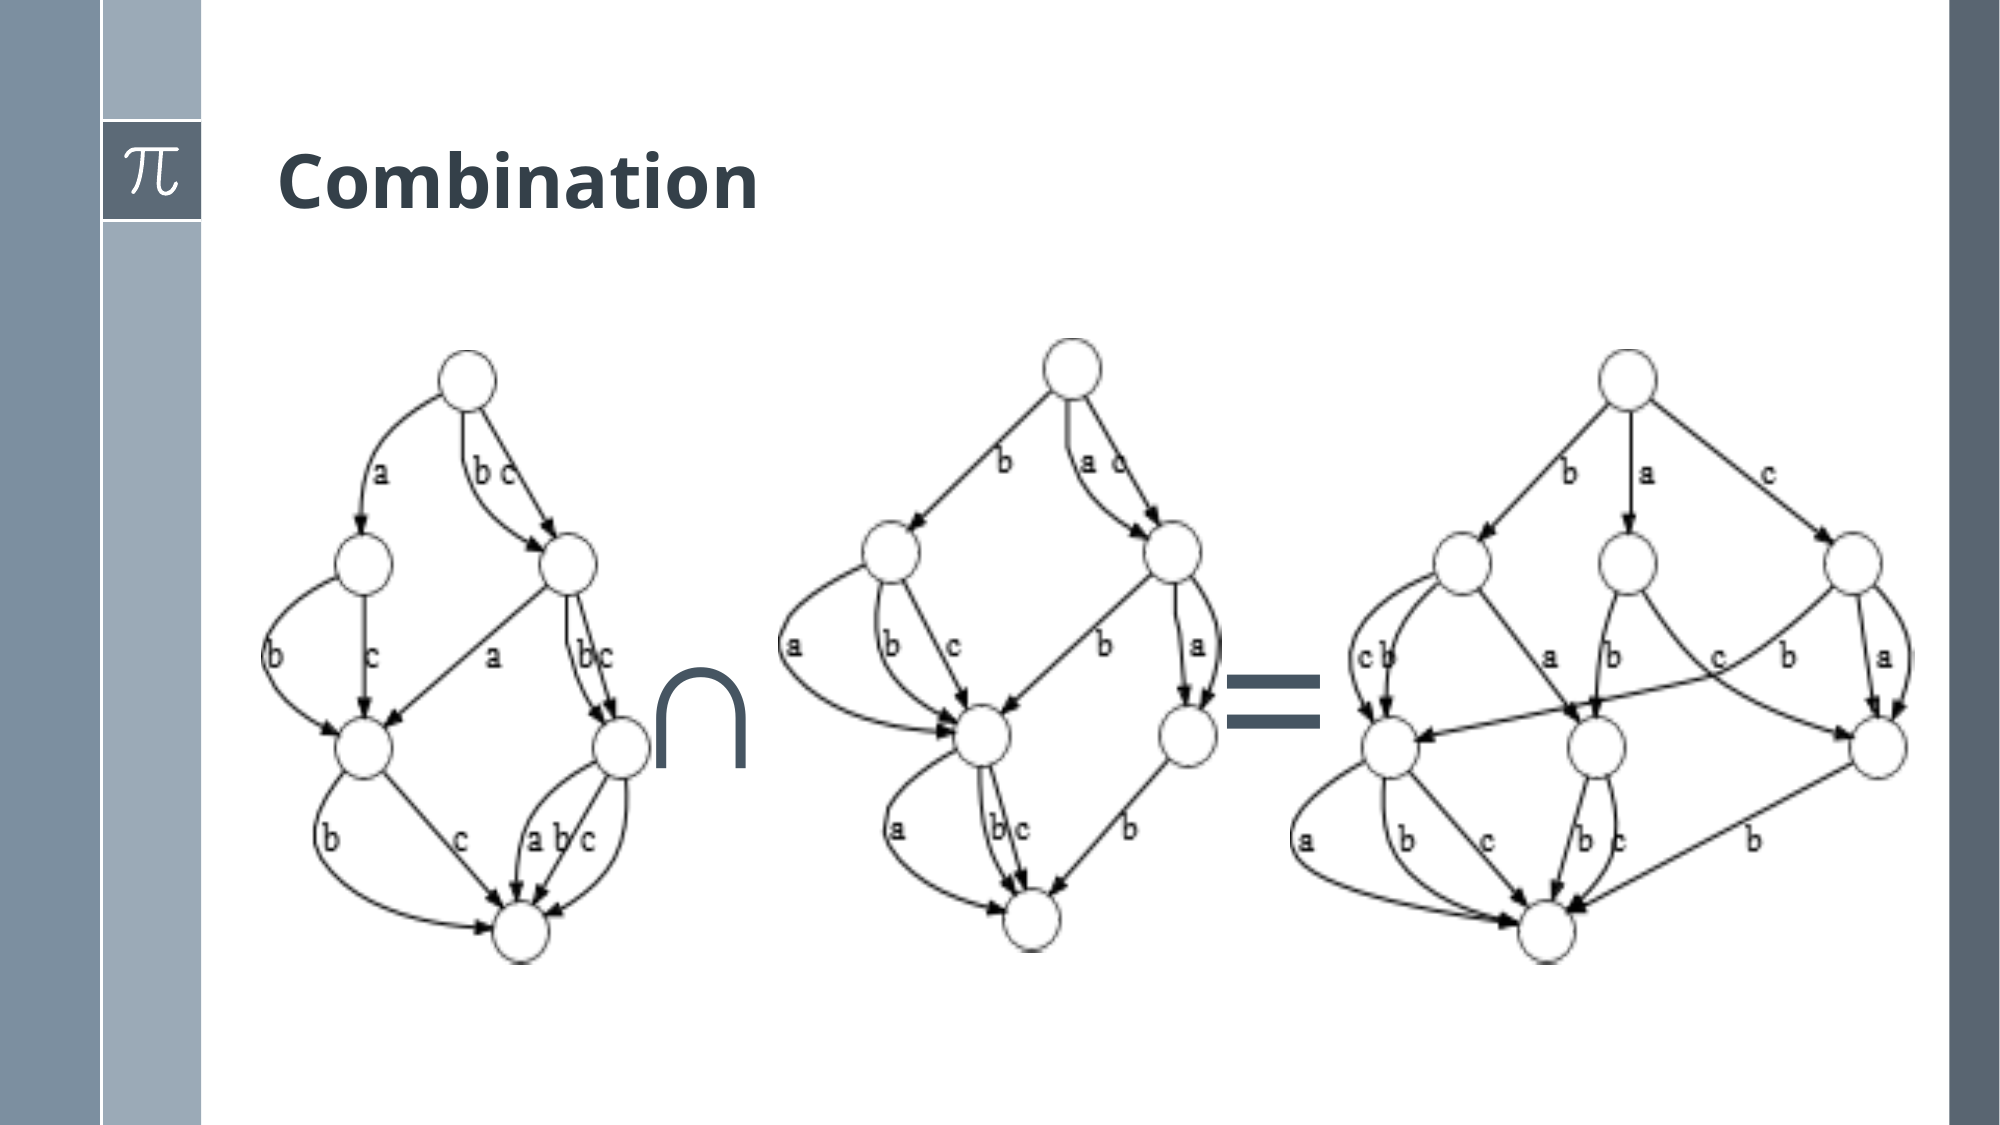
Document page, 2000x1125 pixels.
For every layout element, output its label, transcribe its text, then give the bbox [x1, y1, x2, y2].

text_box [261, 338, 1915, 965]
title Combination [261, 29, 1867, 233]
